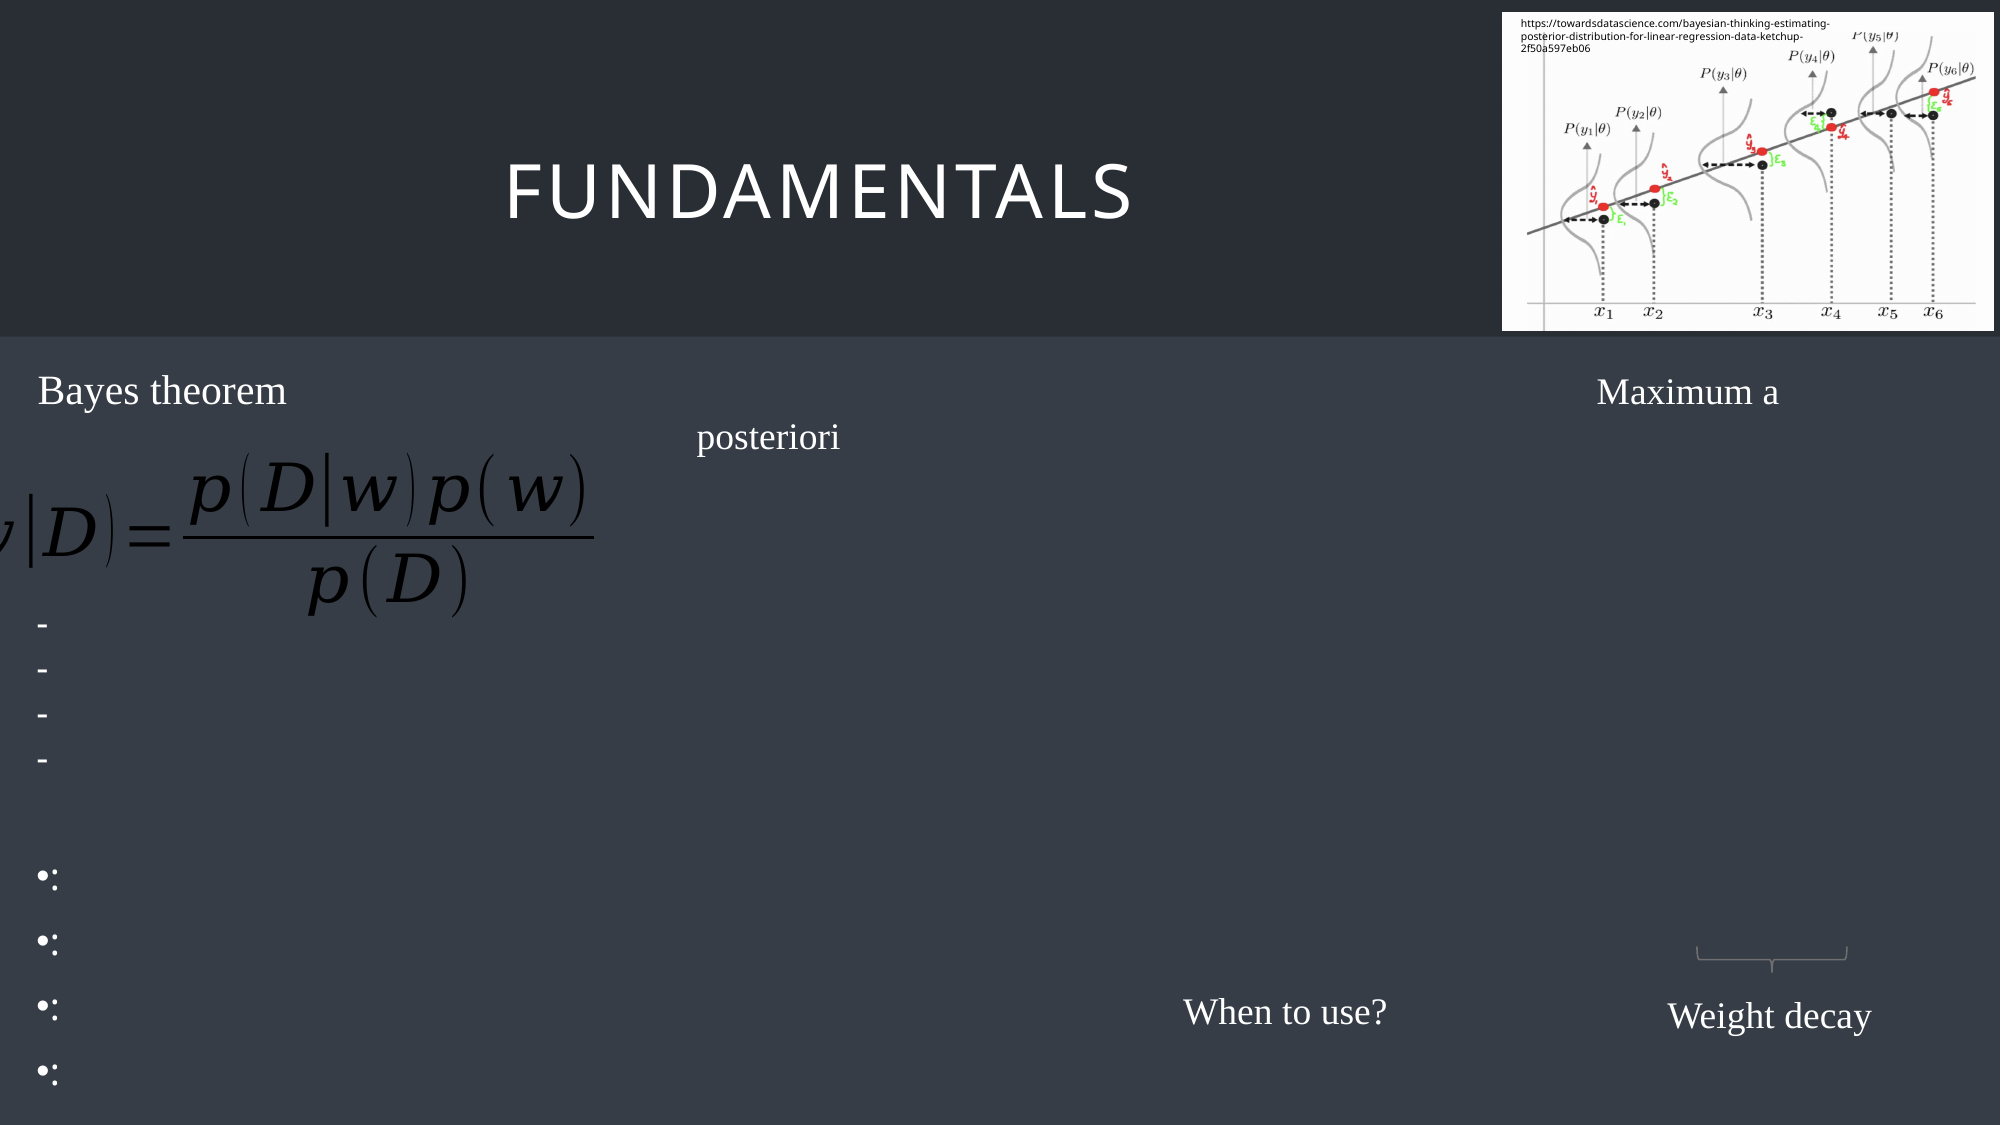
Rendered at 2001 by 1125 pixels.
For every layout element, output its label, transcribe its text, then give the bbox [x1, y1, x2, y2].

text_box When to use? [1168, 979, 2000, 1040]
text_box Maximum a posteriori [681, 359, 1822, 464]
text_box [0, 0, 2000, 338]
picture [1502, 11, 1994, 332]
text_box FUNDAMENTALs [187, 105, 1450, 283]
text_box [1696, 946, 1848, 974]
text_box [0, 338, 2000, 1125]
text_box Bayes theorem [22, 355, 427, 421]
text_box Weight decay [1652, 1040, 1888, 1044]
